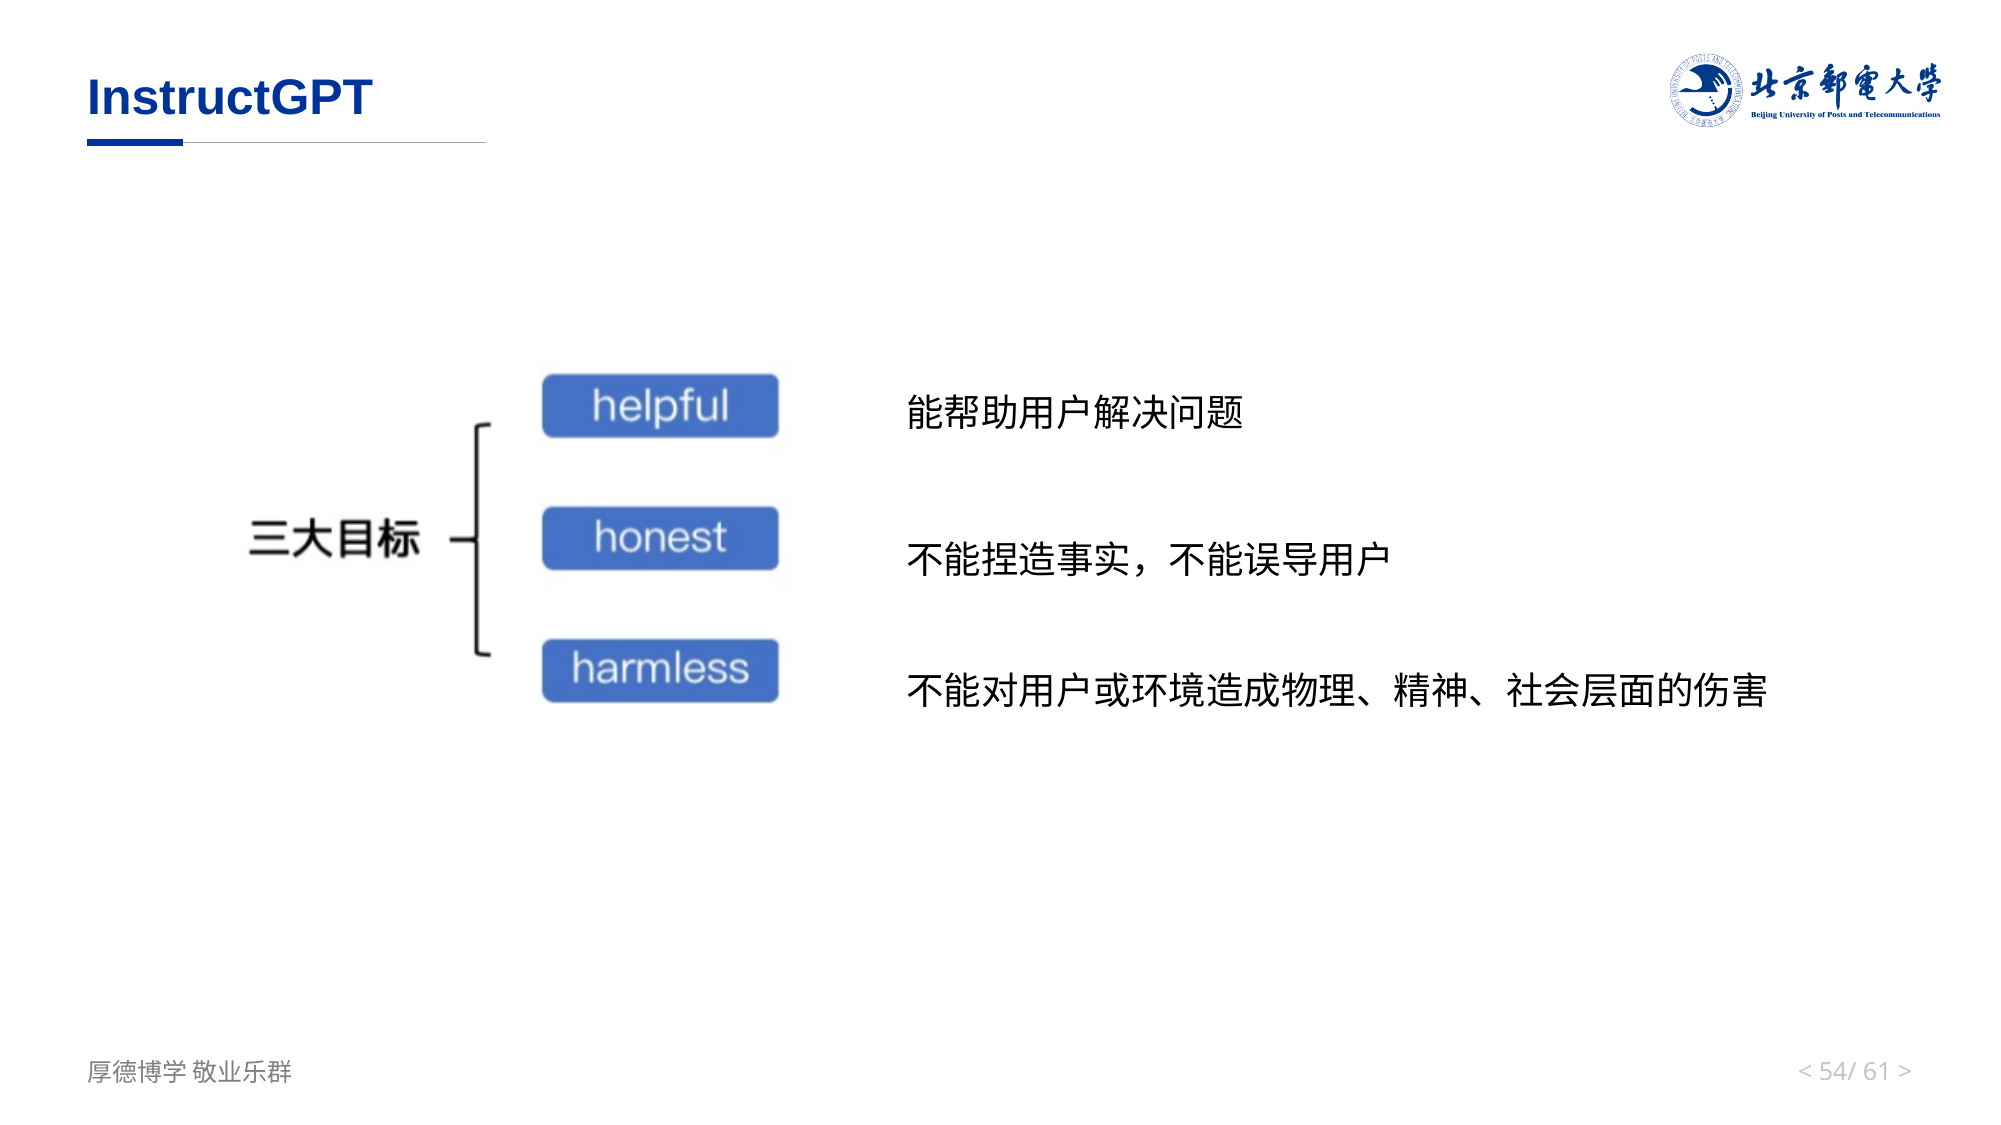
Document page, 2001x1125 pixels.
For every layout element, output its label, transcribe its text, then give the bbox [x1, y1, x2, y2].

slide_number < 53/ 61 > [1477, 1048, 1928, 1097]
picture [1662, 47, 1949, 134]
picture [235, 359, 812, 728]
text_box 不能对用户或环境造成物理、精神、社会层面的伤害 [891, 637, 1824, 720]
text_box 能帮助用户解决问题 [891, 359, 1511, 442]
title InstructGPT [71, 48, 1558, 150]
text_box 不能捏造事实，不能误导用户 [891, 506, 1511, 589]
